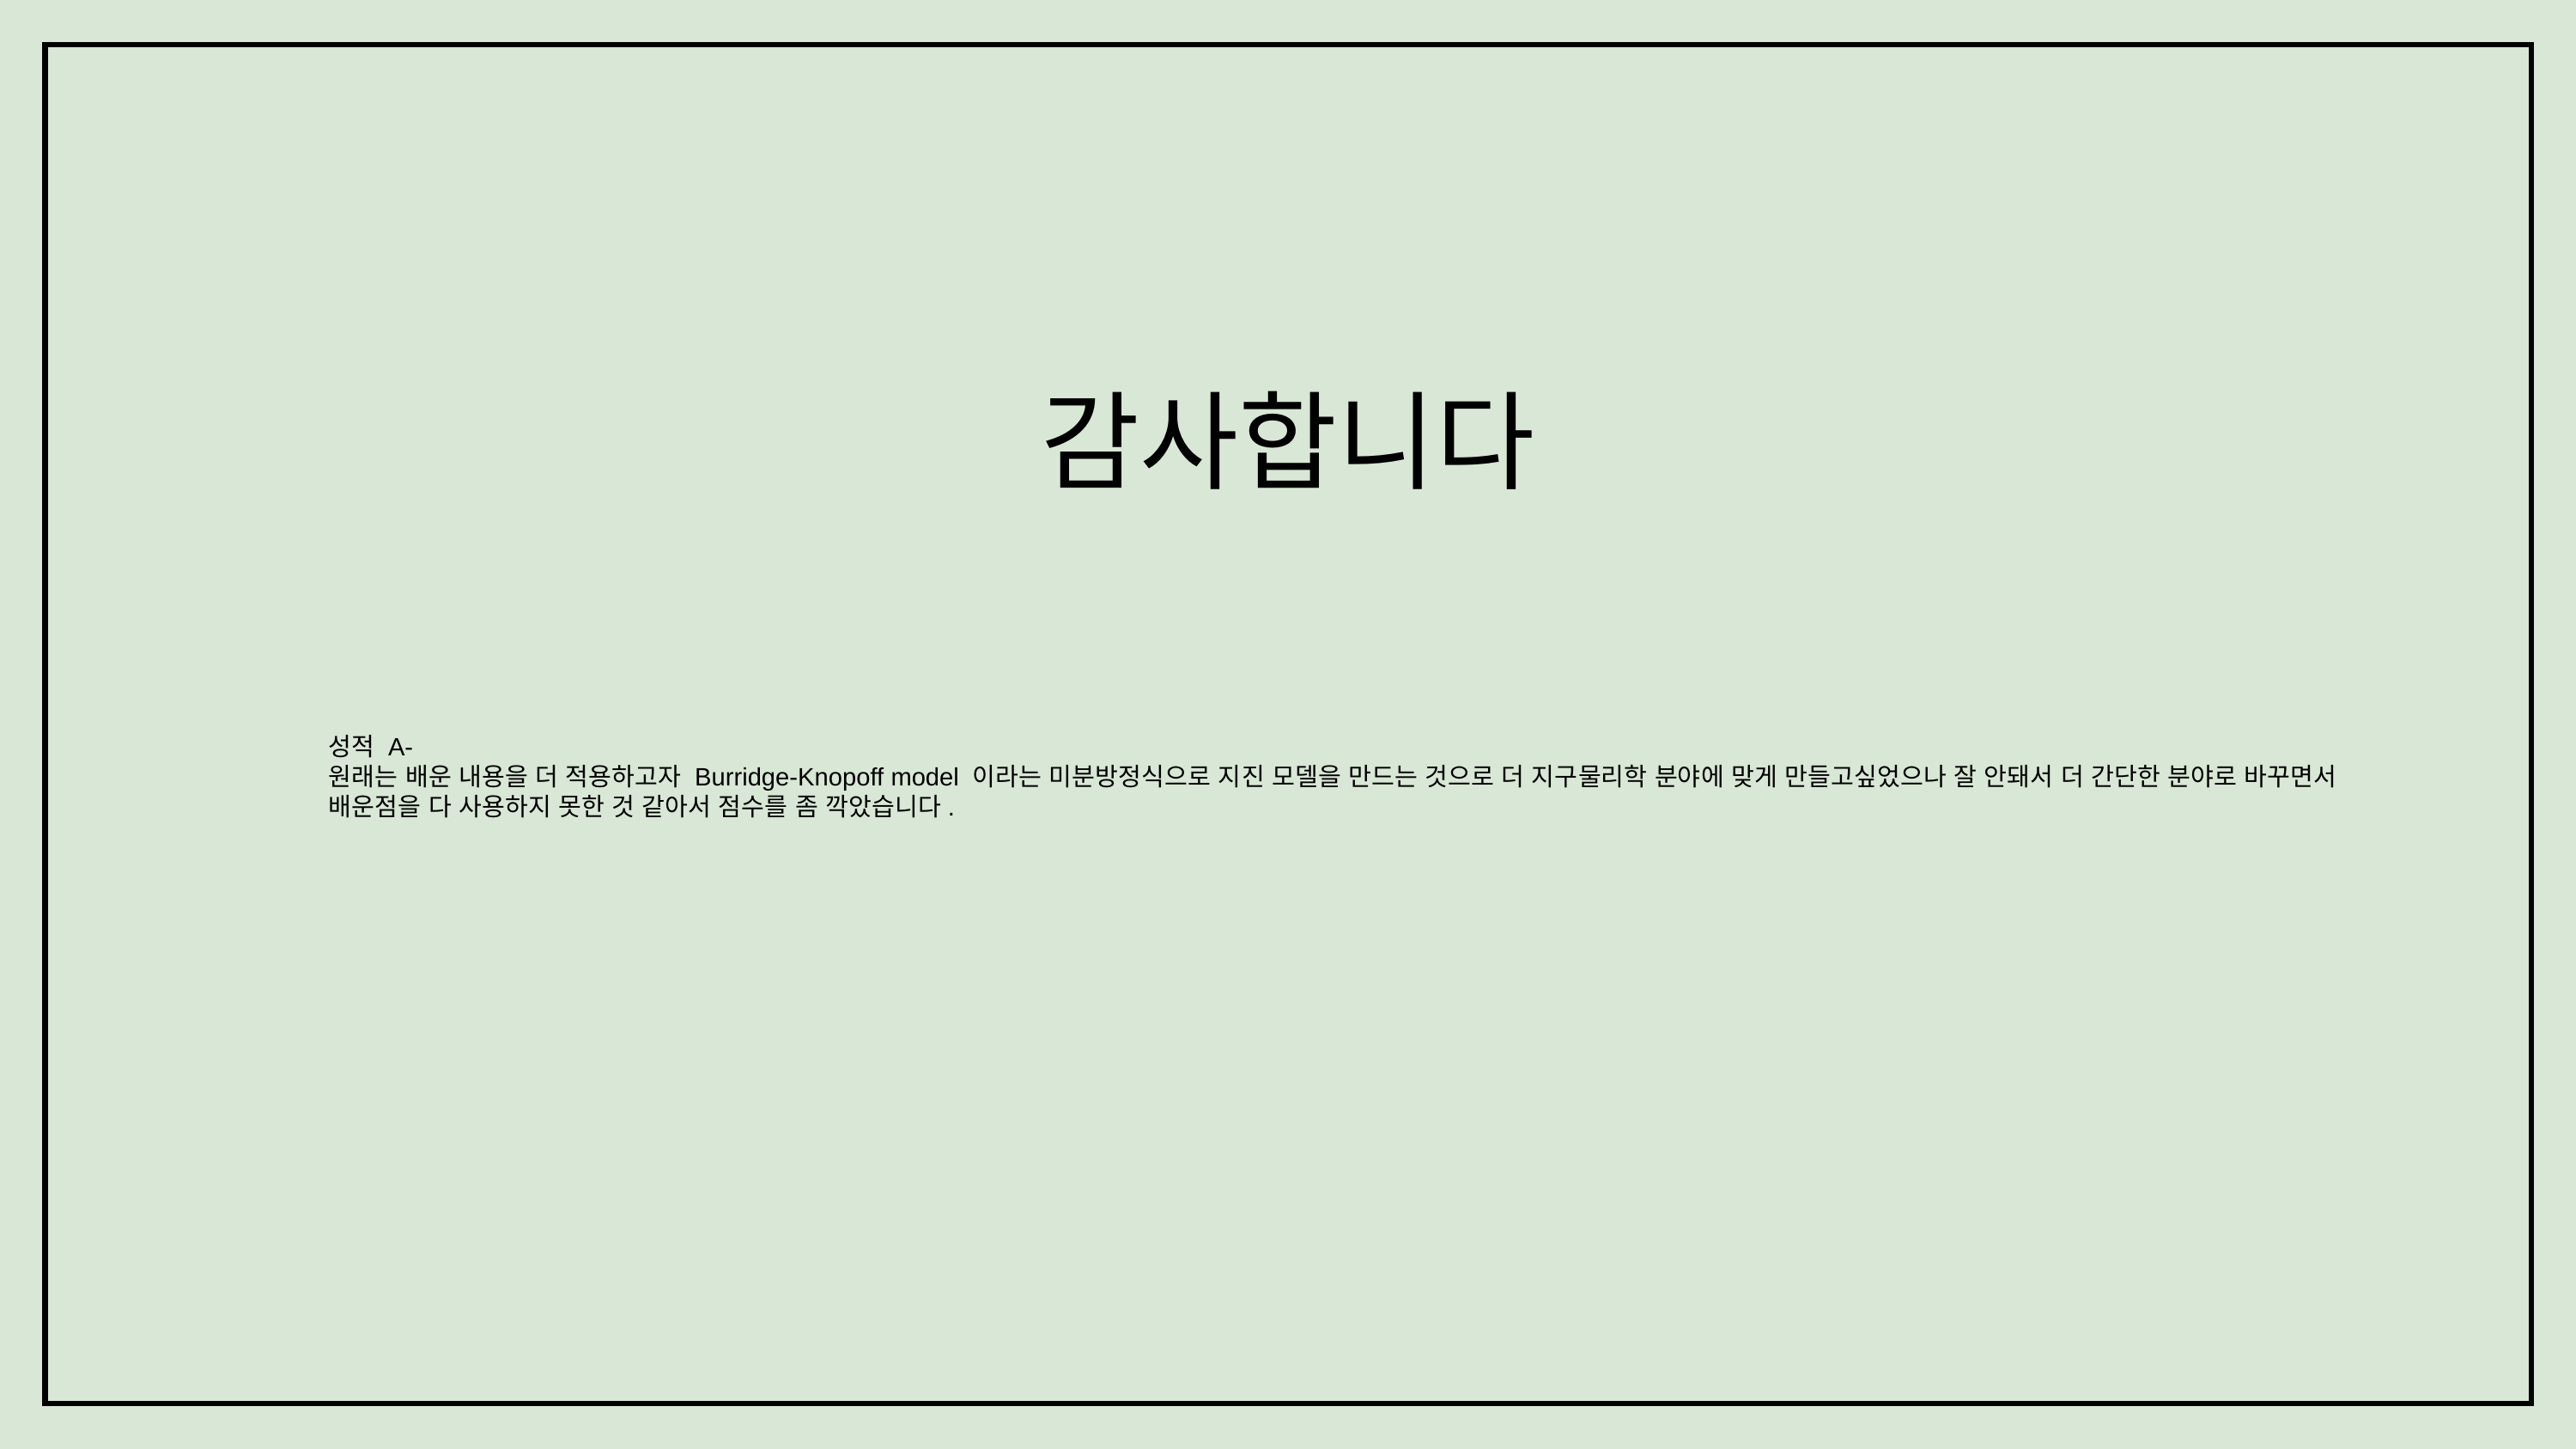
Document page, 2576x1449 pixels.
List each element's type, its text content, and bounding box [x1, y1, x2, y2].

text_box [241, 390, 2111, 433]
text_box 성적 A- 원래는 배운 내용을 더 적용하고자 Burridge-Knopoff model 이라는 미분방정식으로 지진 모델을 만드는 것으로 더 지구물리학 분야에 맞게 만들고싶었으나 잘 안돼서 더 간단한 분야로 바꾸면서 배운점을 다 사용하지 못한 것 같아서 점수를 좀 깍았습니다. [316, 724, 2404, 918]
text_box 감사합니다 [121, 363, 2455, 503]
